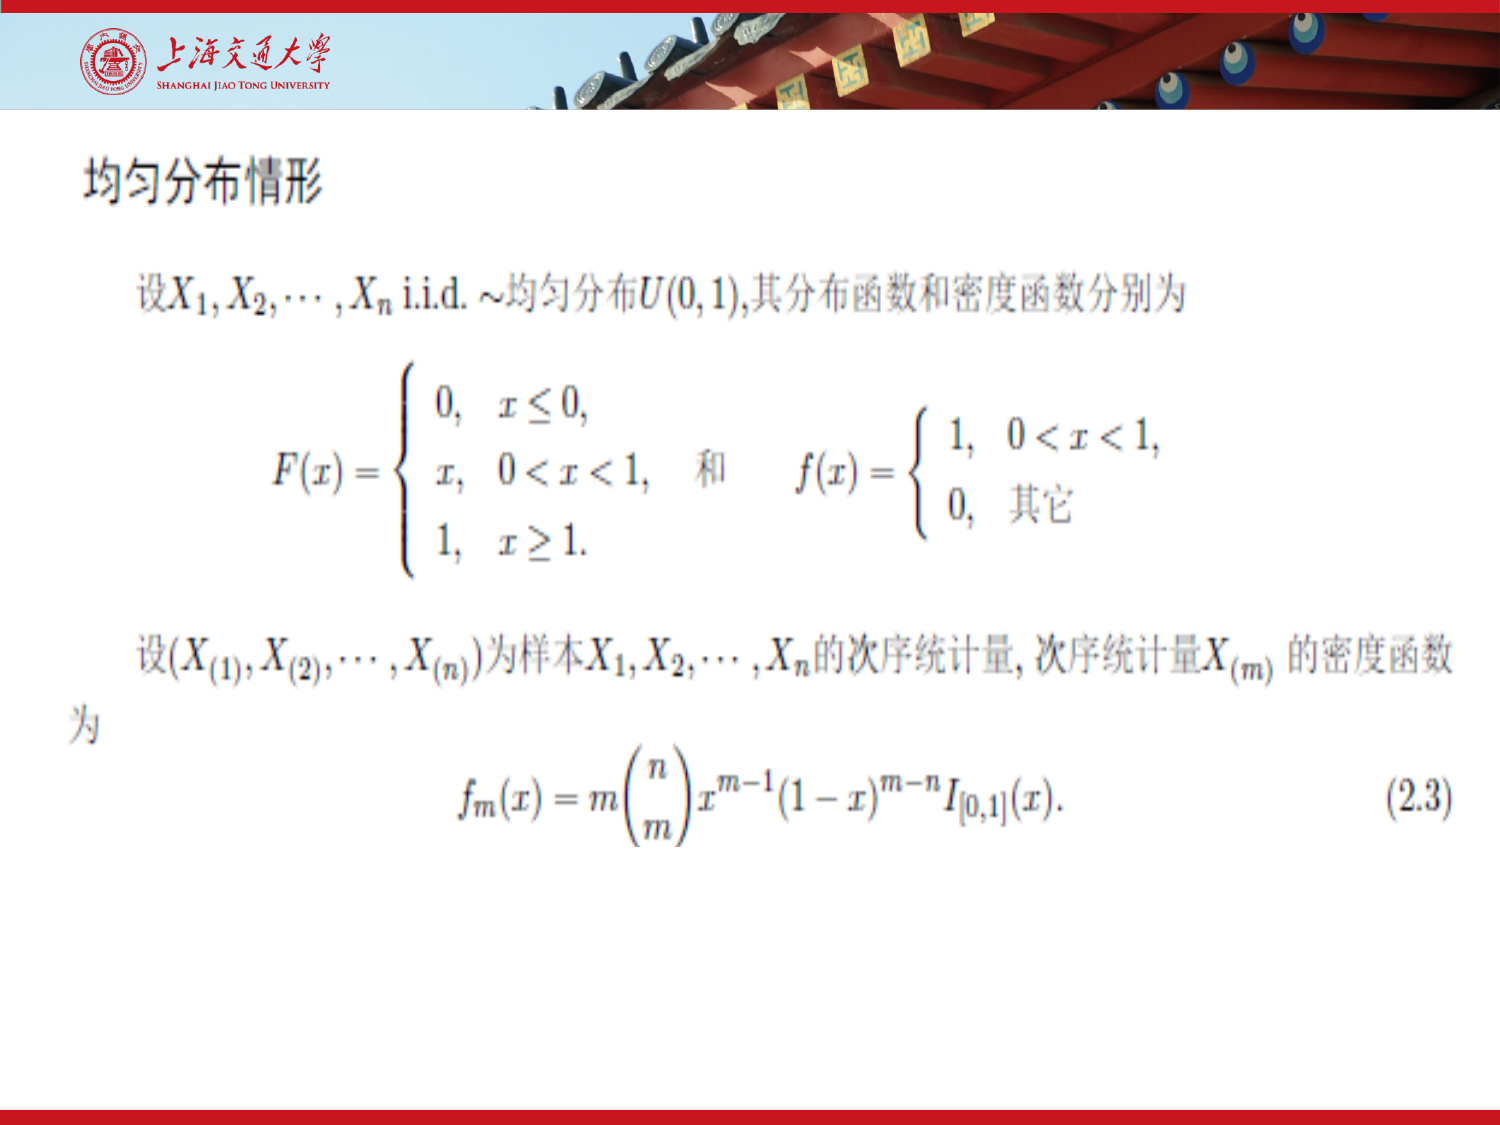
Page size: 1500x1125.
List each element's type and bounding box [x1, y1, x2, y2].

picture [0, 0, 1500, 110]
picture [40, 136, 1483, 847]
